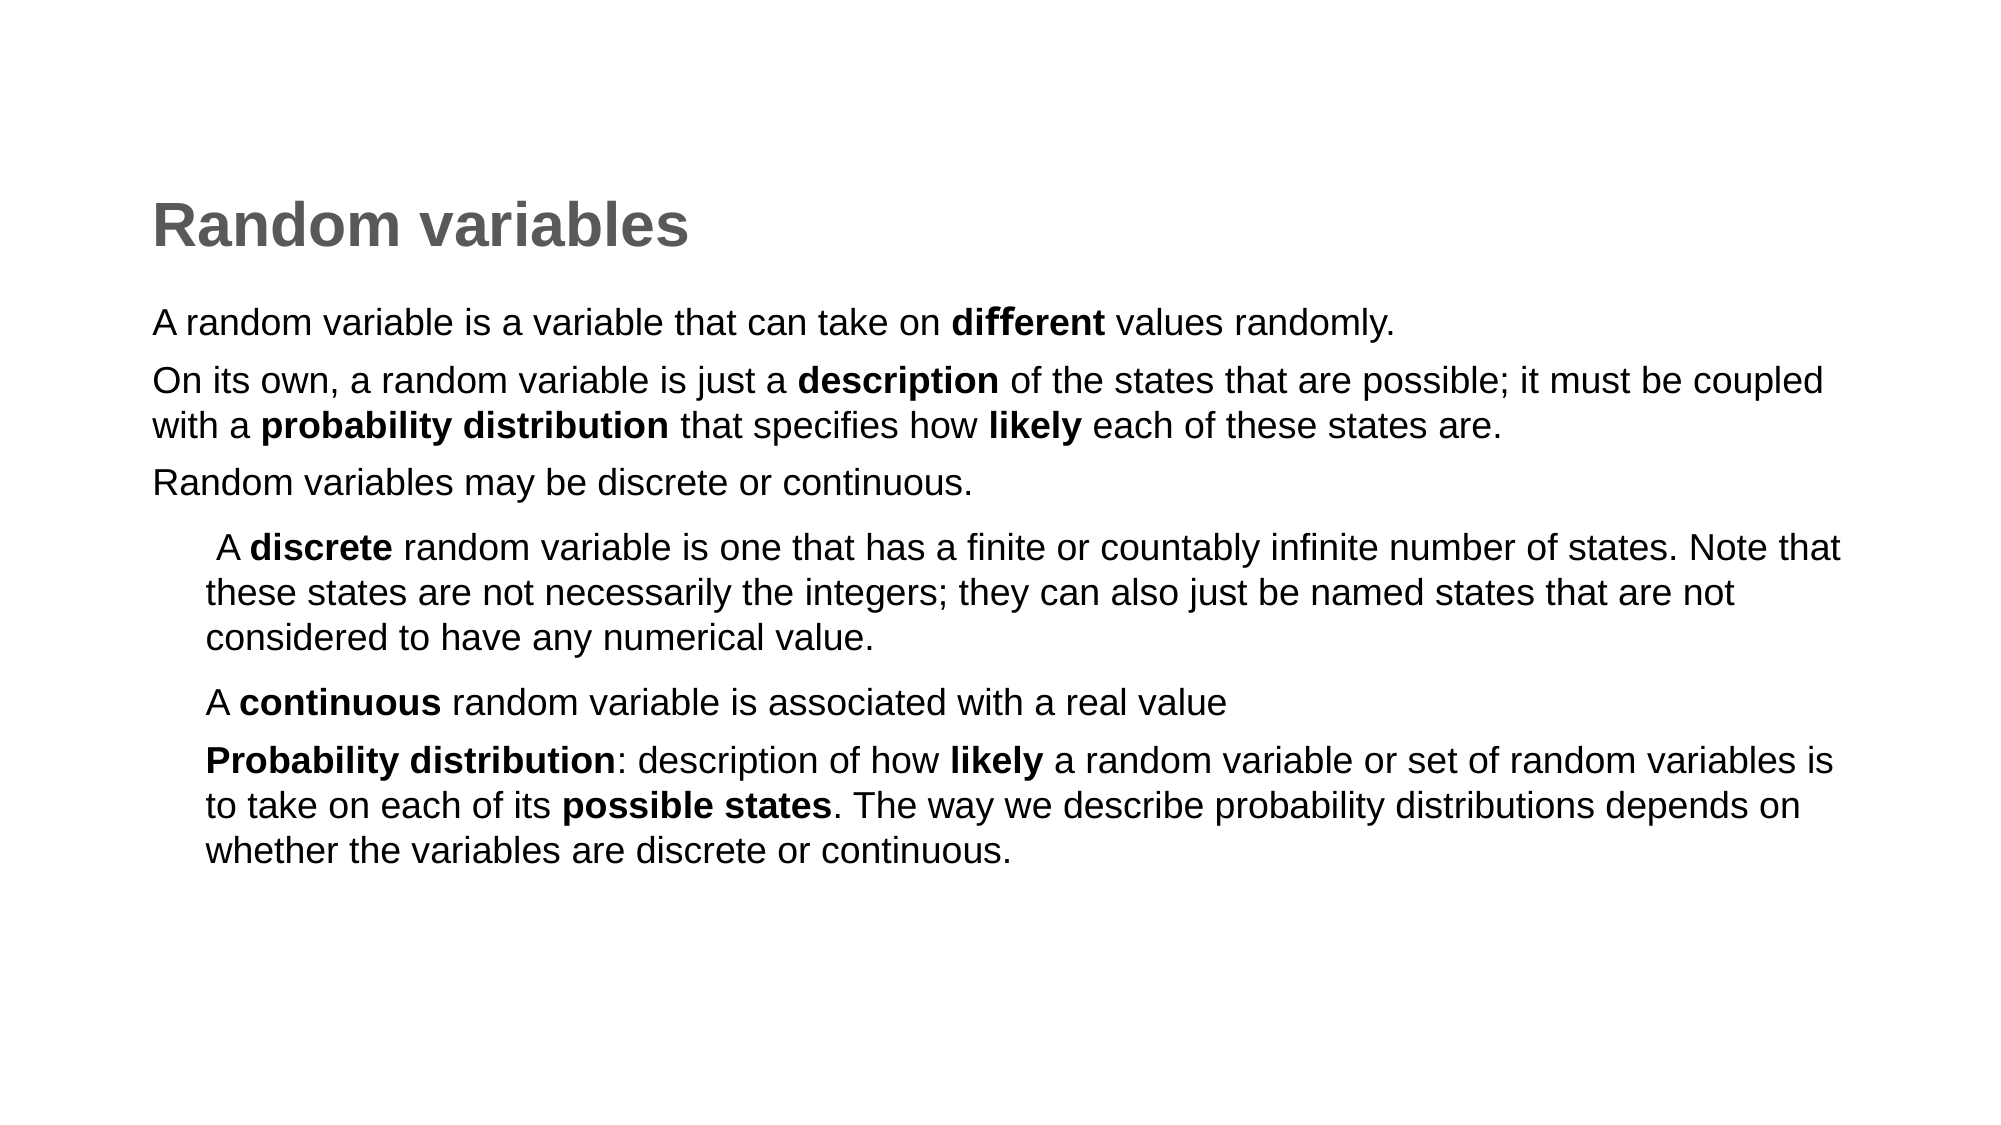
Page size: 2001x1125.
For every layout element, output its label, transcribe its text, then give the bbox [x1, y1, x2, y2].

title Random variables [137, 106, 1863, 267]
list A random variable is a variable that can take on diﬀerent values randomly. On its own, a random variable is just a description of the states that are possible; it must be coupled with a probability distribution that speciﬁes how likely each of these states are. Random variables may be discrete or continuous. A discrete random variable is one that has a ﬁnite or countably inﬁnite number of states. Note that these states are not necessarily the integers; they can also just be named states that are not considered to have any numerical value. A continuous random variable is associated with a real value Probability distribution: description of how likely a random variable or set of random variables is to take on each of its possible states. The way we describe probability distributions depends on whether the variables are discrete or continuous. [137, 290, 1863, 1005]
